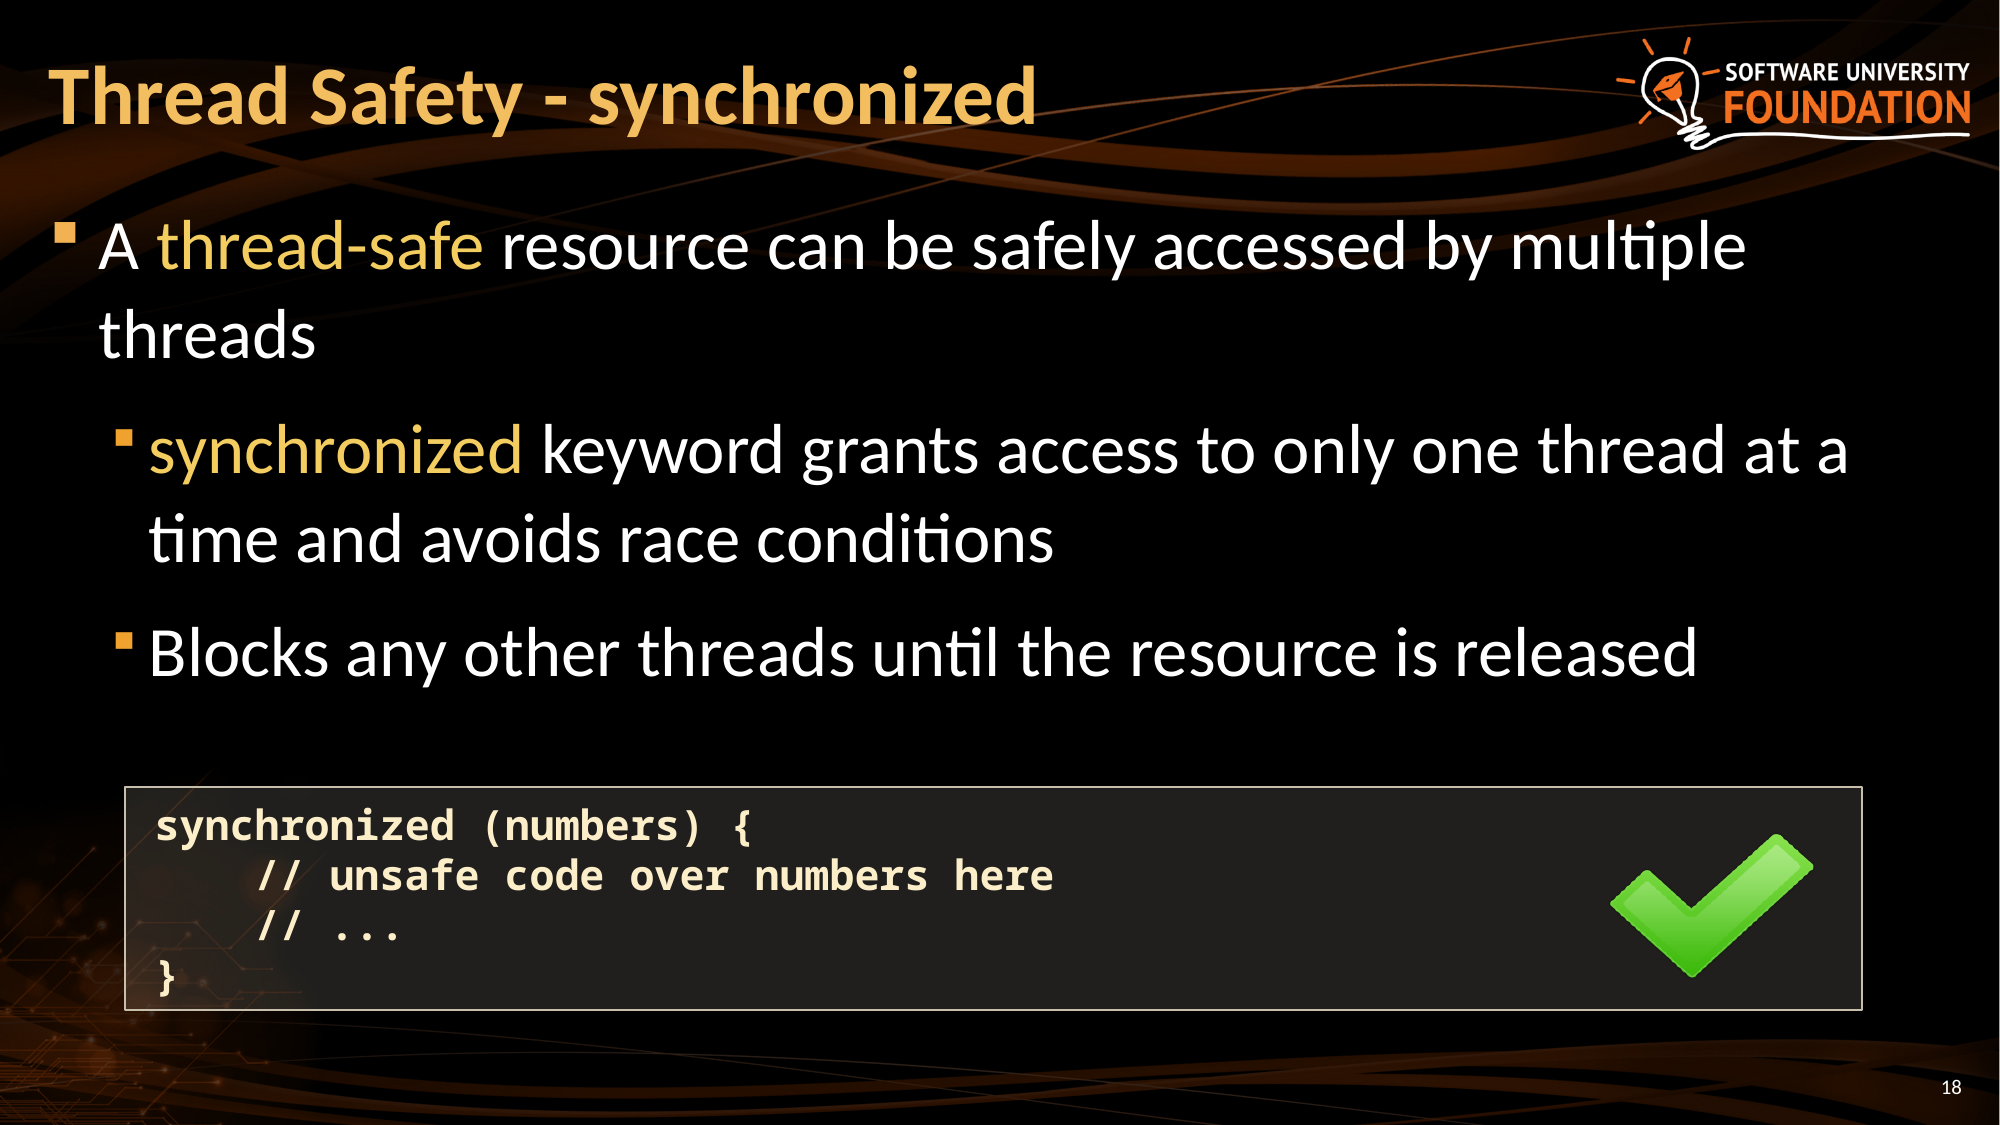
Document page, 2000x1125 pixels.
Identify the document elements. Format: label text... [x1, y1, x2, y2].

picture [0, 0, 2000, 1125]
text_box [124, 786, 1863, 1013]
title Thread Safety - synchronized [30, 6, 1602, 189]
list A thread-safe resource can be safely accessed by multiple threads synchronized keyword grants access to only one thread at a time and avoids race conditions Blocks any other threads until the resource is released [31, 188, 1968, 1103]
